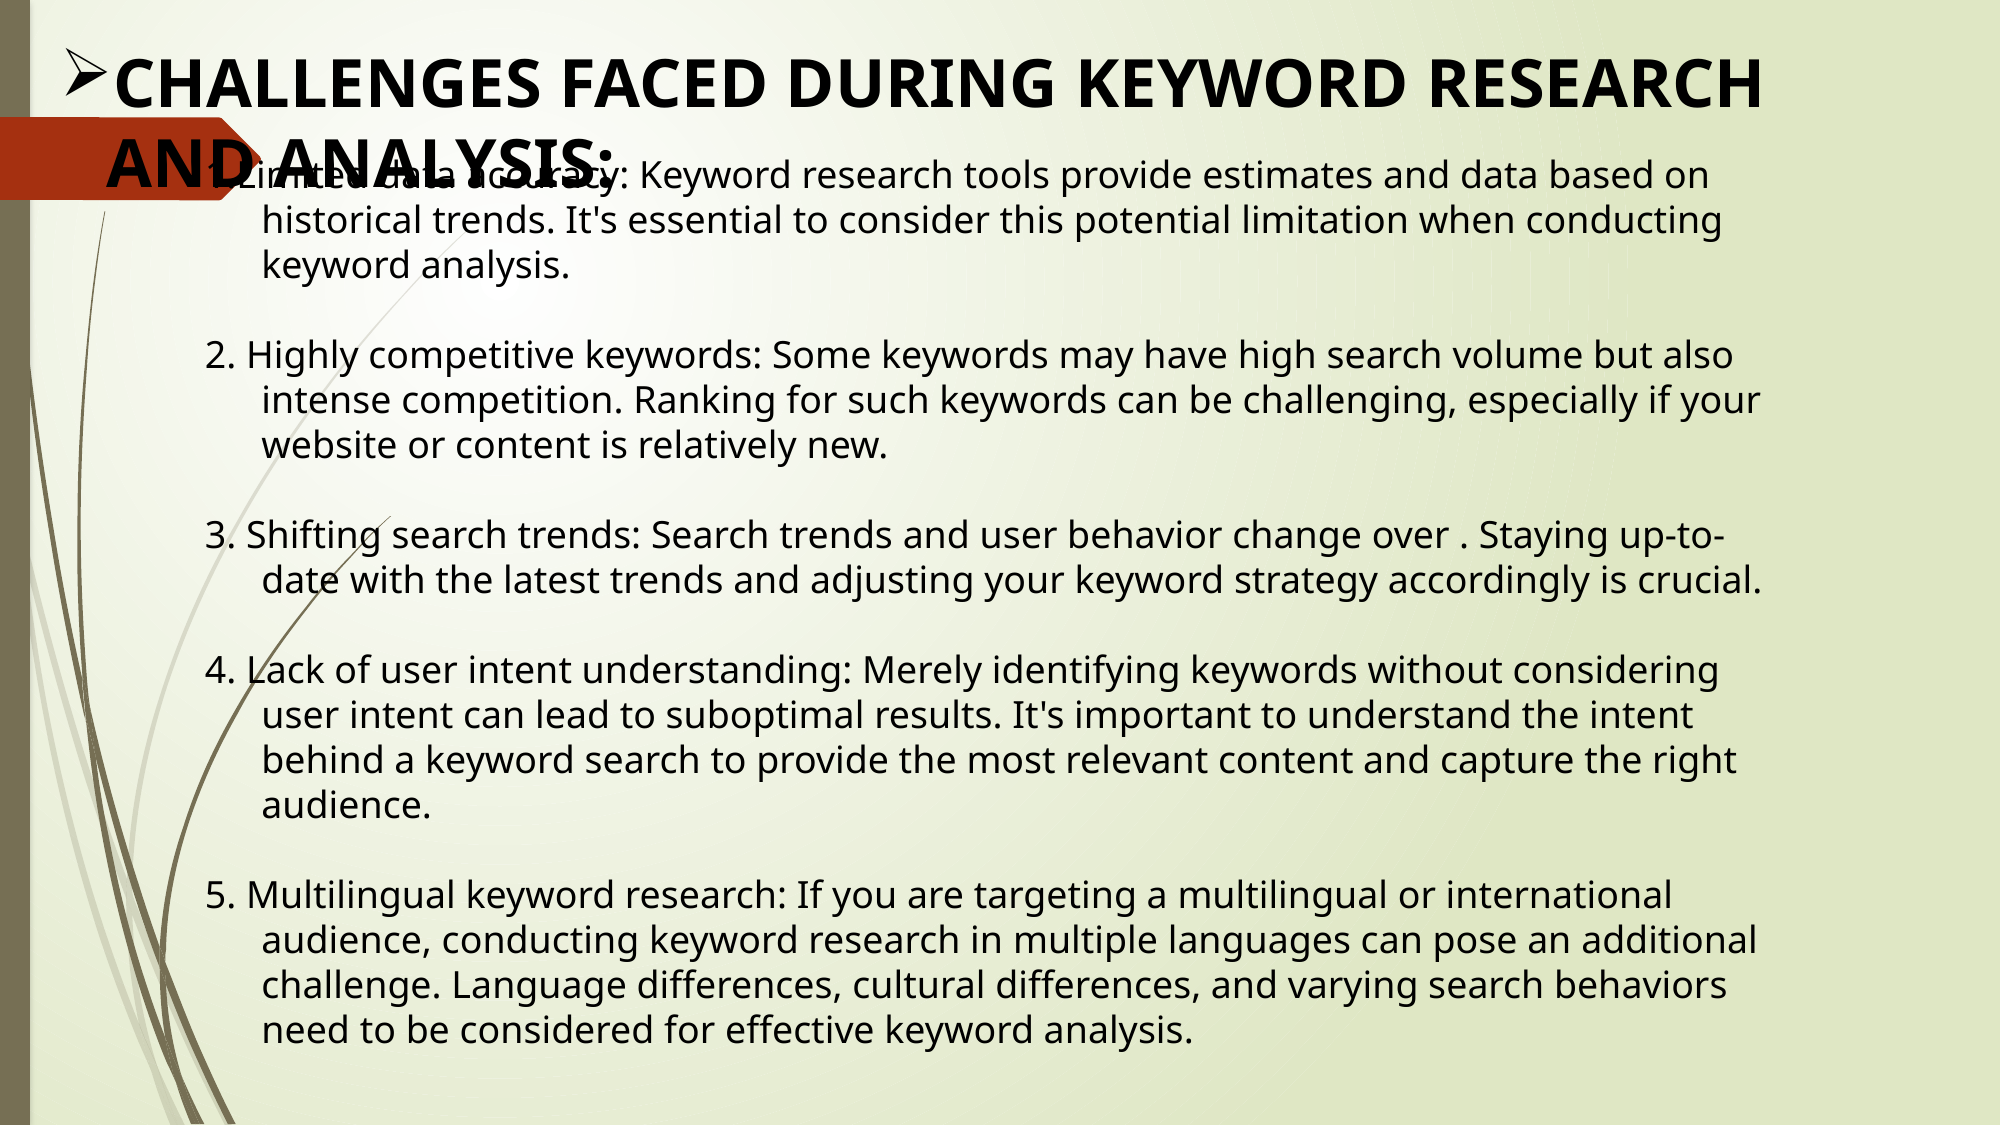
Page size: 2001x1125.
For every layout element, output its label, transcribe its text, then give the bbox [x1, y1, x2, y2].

text_box CHALLENGES FACED DURING KEYWORD RESEARCH AND ANALYSIS: [45, 33, 1815, 253]
text_box 1.Limited data accuracy: Keyword research tools provide estimates and data based on historical trends. It's essential to consider this potential limitation when conducting keyword analysis. 2. Highly competitive keywords: Some keywords may have high search volume but also intense competition. Ranking for such keywords can be challenging, especially if your website or content is relatively new. 3. Shifting search trends: Search trends and user behavior change over . Staying up-to-date with the latest trends and adjusting your keyword strategy accordingly is crucial. 4. Lack of user intent understanding: Merely identifying keywords without considering user intent can lead to suboptimal results. It's important to understand the intent behind a keyword search to provide the most relevant content and capture the right audience. 5. Multilingual keyword research: If you are targeting a multilingual or international audience, conducting keyword research in multiple languages can pose an additional challenge. Language differences, cultural differences, and varying search behaviors need to be considered for effective keyword analysis. [190, 143, 1815, 1109]
